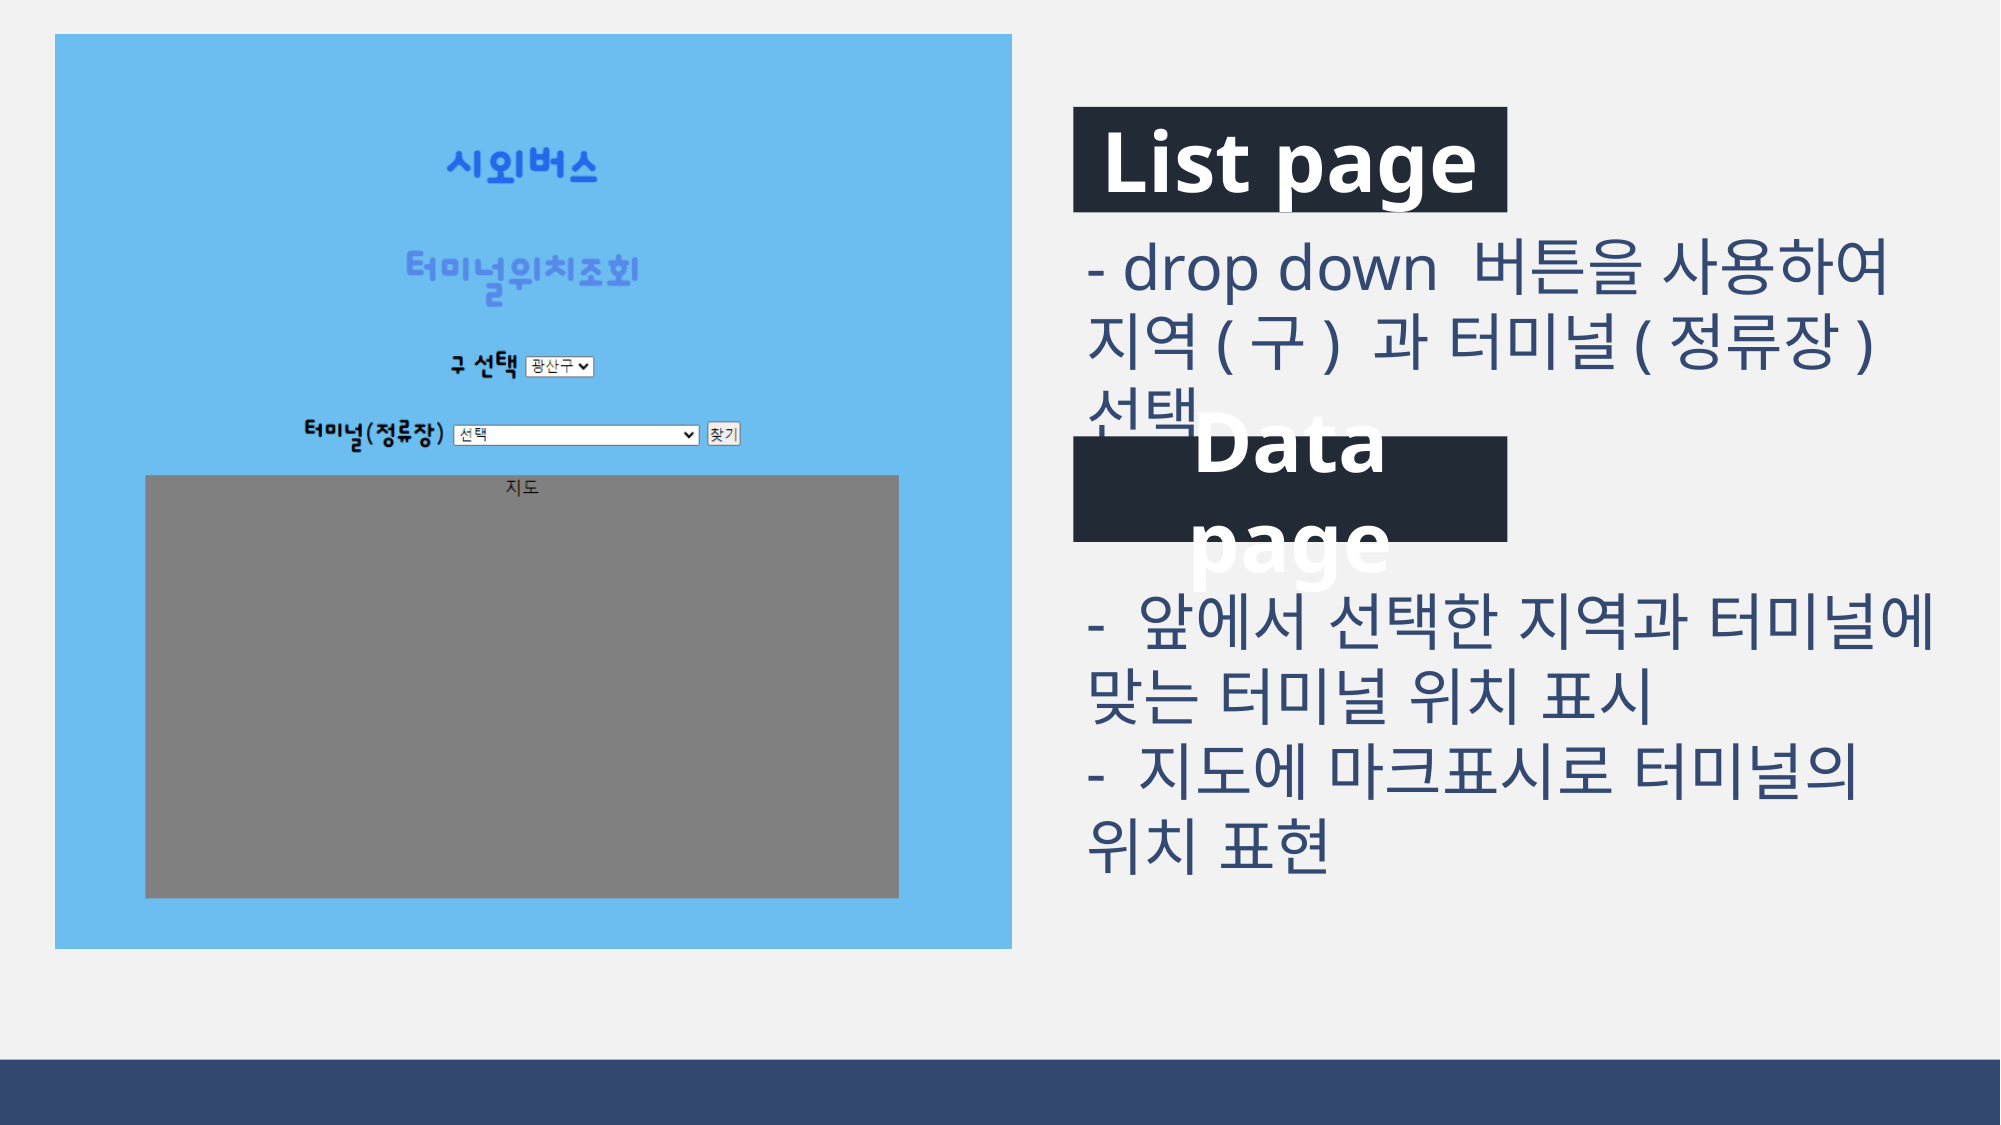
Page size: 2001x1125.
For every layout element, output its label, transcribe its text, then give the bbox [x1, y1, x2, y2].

picture [55, 34, 1012, 949]
text_box - drop down 버튼을 사용하여 지역(구) 과 터미널(정류장) 선택 [1071, 220, 1988, 460]
text_box Data page [1072, 435, 1508, 543]
text_box List page [1072, 106, 1508, 213]
text_box - 앞에서 선택한 지역과 터미널에 맞는 터미널 위치 표시 - 지도에 마크표시로 터미널의 위치 표현 [1071, 575, 1988, 891]
text_box [0, 1059, 2000, 1125]
